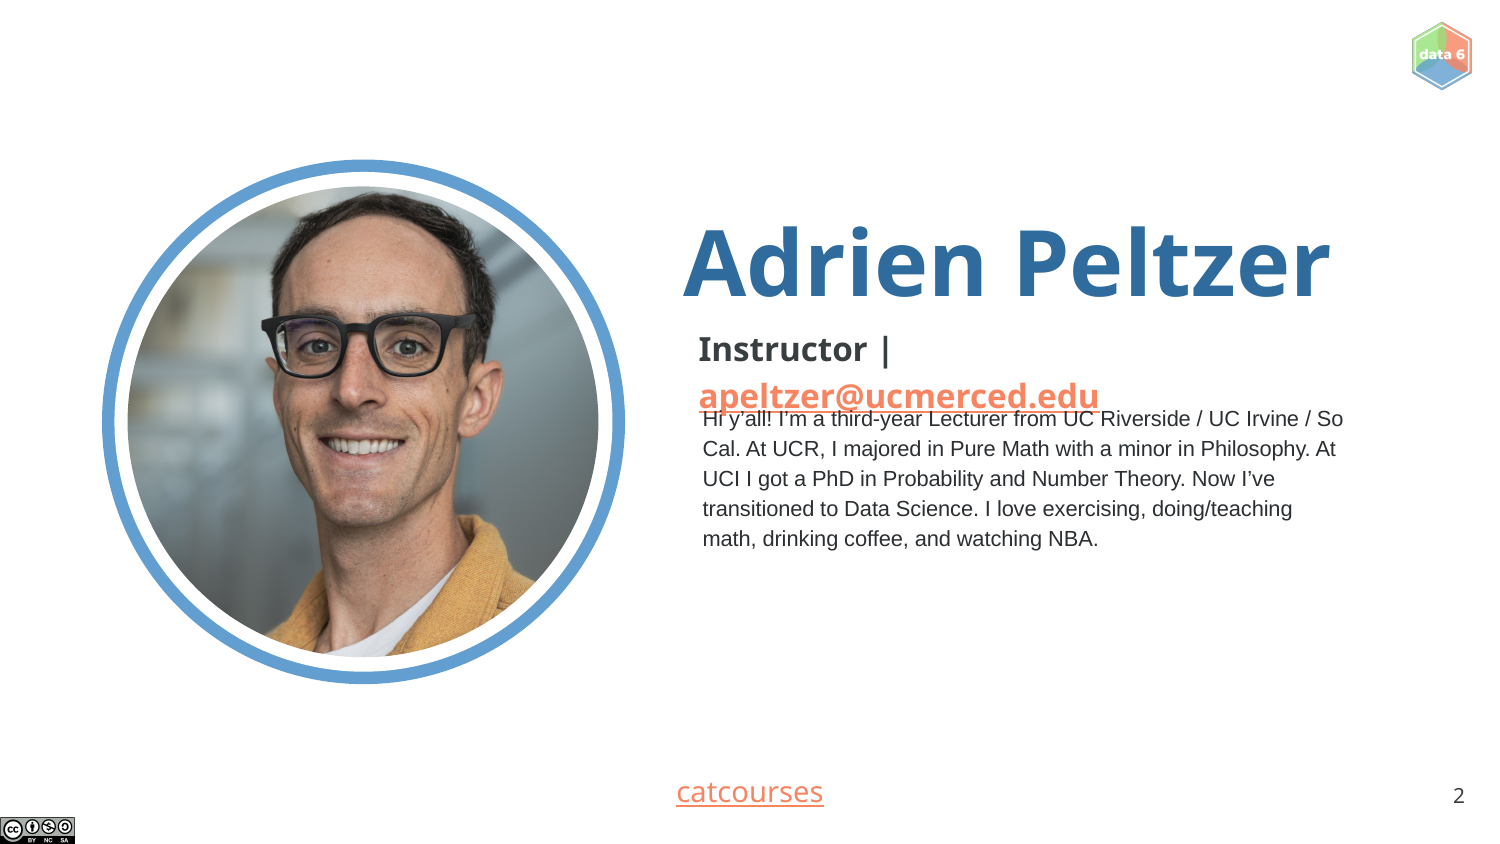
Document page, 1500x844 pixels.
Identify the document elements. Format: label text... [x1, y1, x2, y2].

title Adrien Peltzer [668, 190, 1414, 329]
picture [0, 817, 75, 844]
list Hi y’all! I’m a third-year Lecturer from UC Riverside / UC Irvine / So Cal. At UCR, I majored in Pure Math with a minor in Philosophy. At UCI I got a PhD in Probability and Number Theory. Now I’ve transitioned to Data Science. I love exercising, doing/teaching math, drinking coffee, and watching NBA. [687, 385, 1365, 654]
text_box catcourses [483, 758, 1016, 830]
slide_number ‹#› [1389, 764, 1480, 830]
picture [1404, 18, 1480, 94]
subtitle Instructor | apeltzer@ucmerced.edu [683, 307, 1270, 372]
picture [127, 186, 599, 658]
